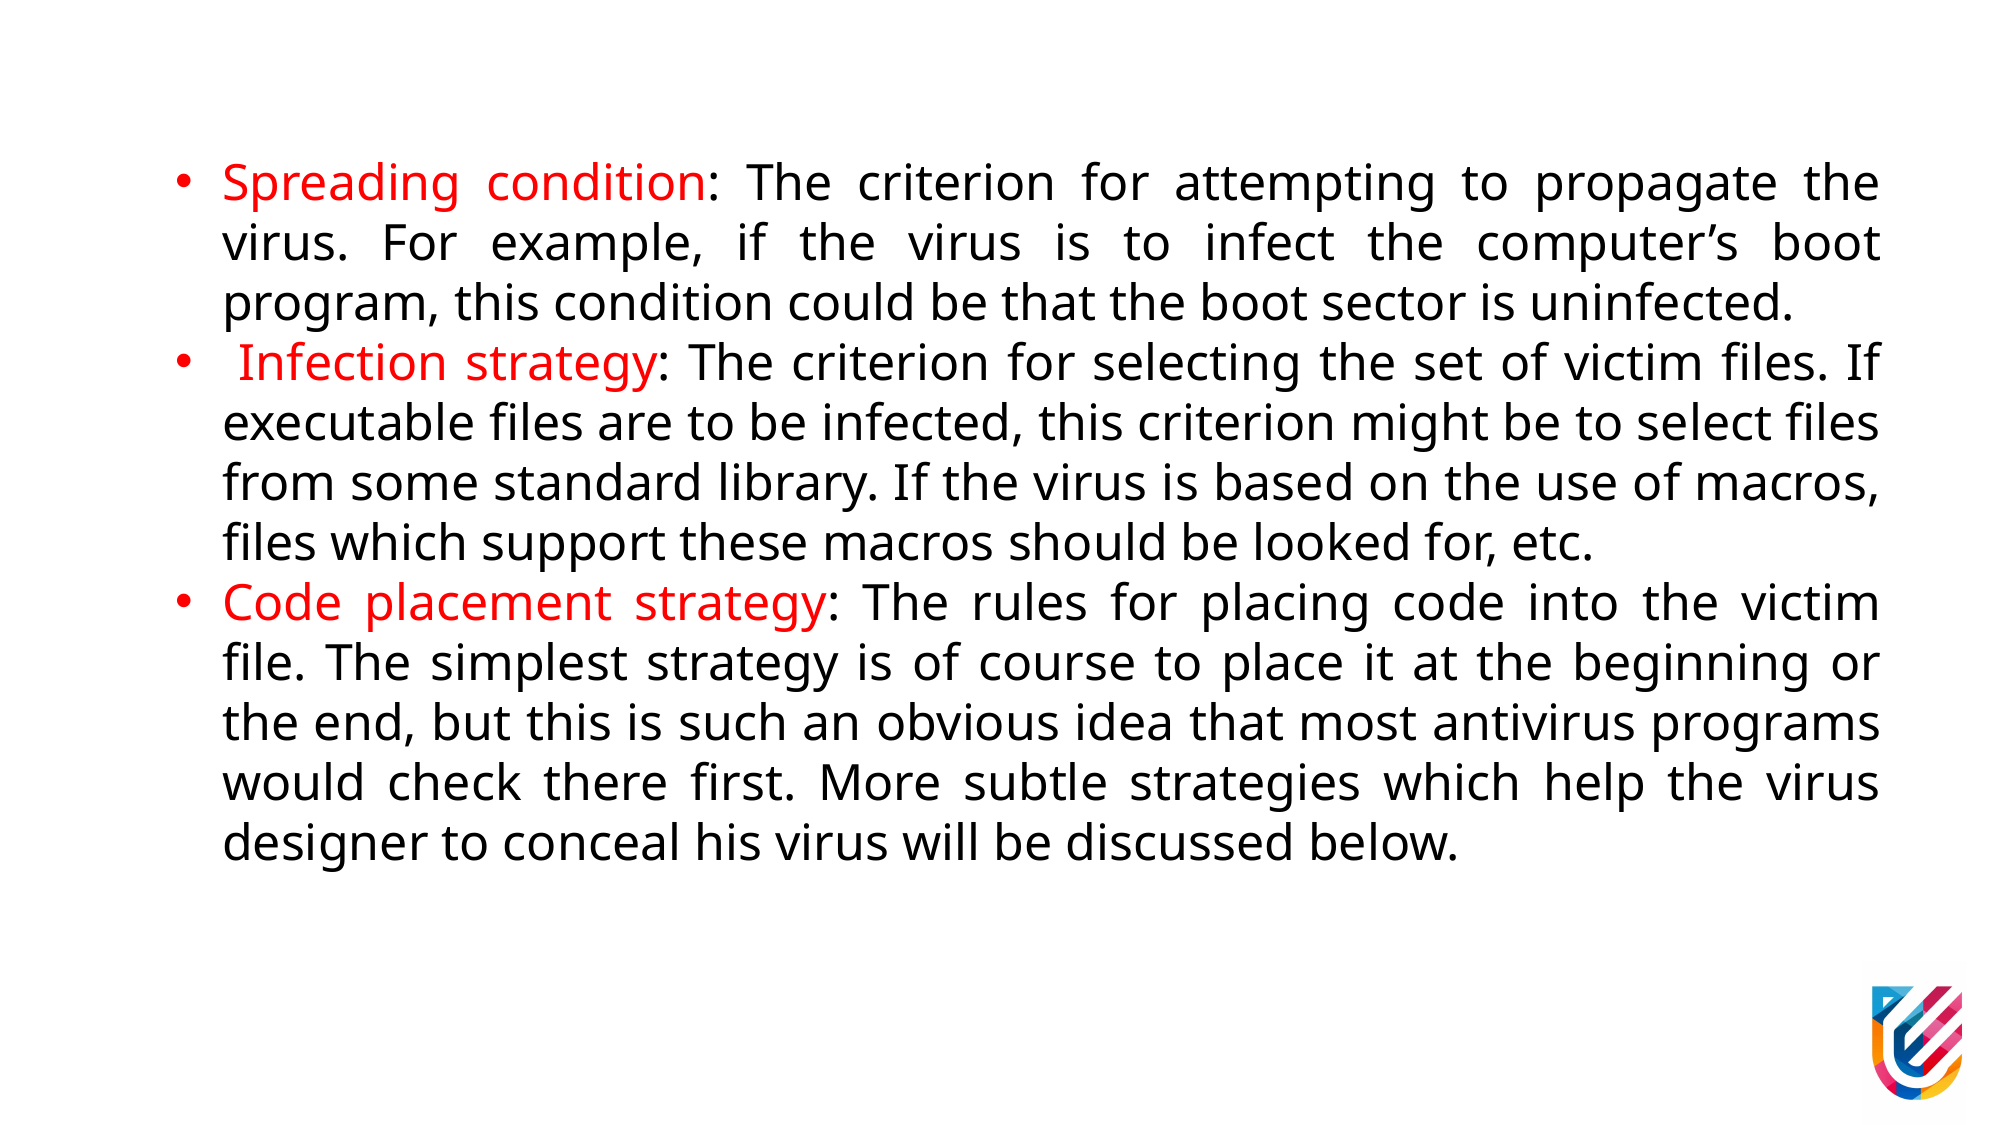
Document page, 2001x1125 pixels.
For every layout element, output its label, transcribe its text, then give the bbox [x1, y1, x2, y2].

text_box Spreading condition: The criterion for attempting to propagate the virus. For example, if the virus is to infect the computer’s boot program, this condition could be that the boot sector is uninfected. Infection strategy: The criterion for selecting the set of victim files. If executable files are to be infected, this criterion might be to select files from some standard library. If the virus is based on the use of macros, files which support these macros should be looked for, etc. Code placement strategy: The rules for placing code into the victim file. The simplest strategy is of course to place it at the beginning or the end, but this is such an obvious idea that most antivirus programs would check there first. More subtle strategies which help the virus designer to conceal his virus will be discussed below. [160, 142, 1897, 878]
picture [1862, 961, 1967, 1125]
